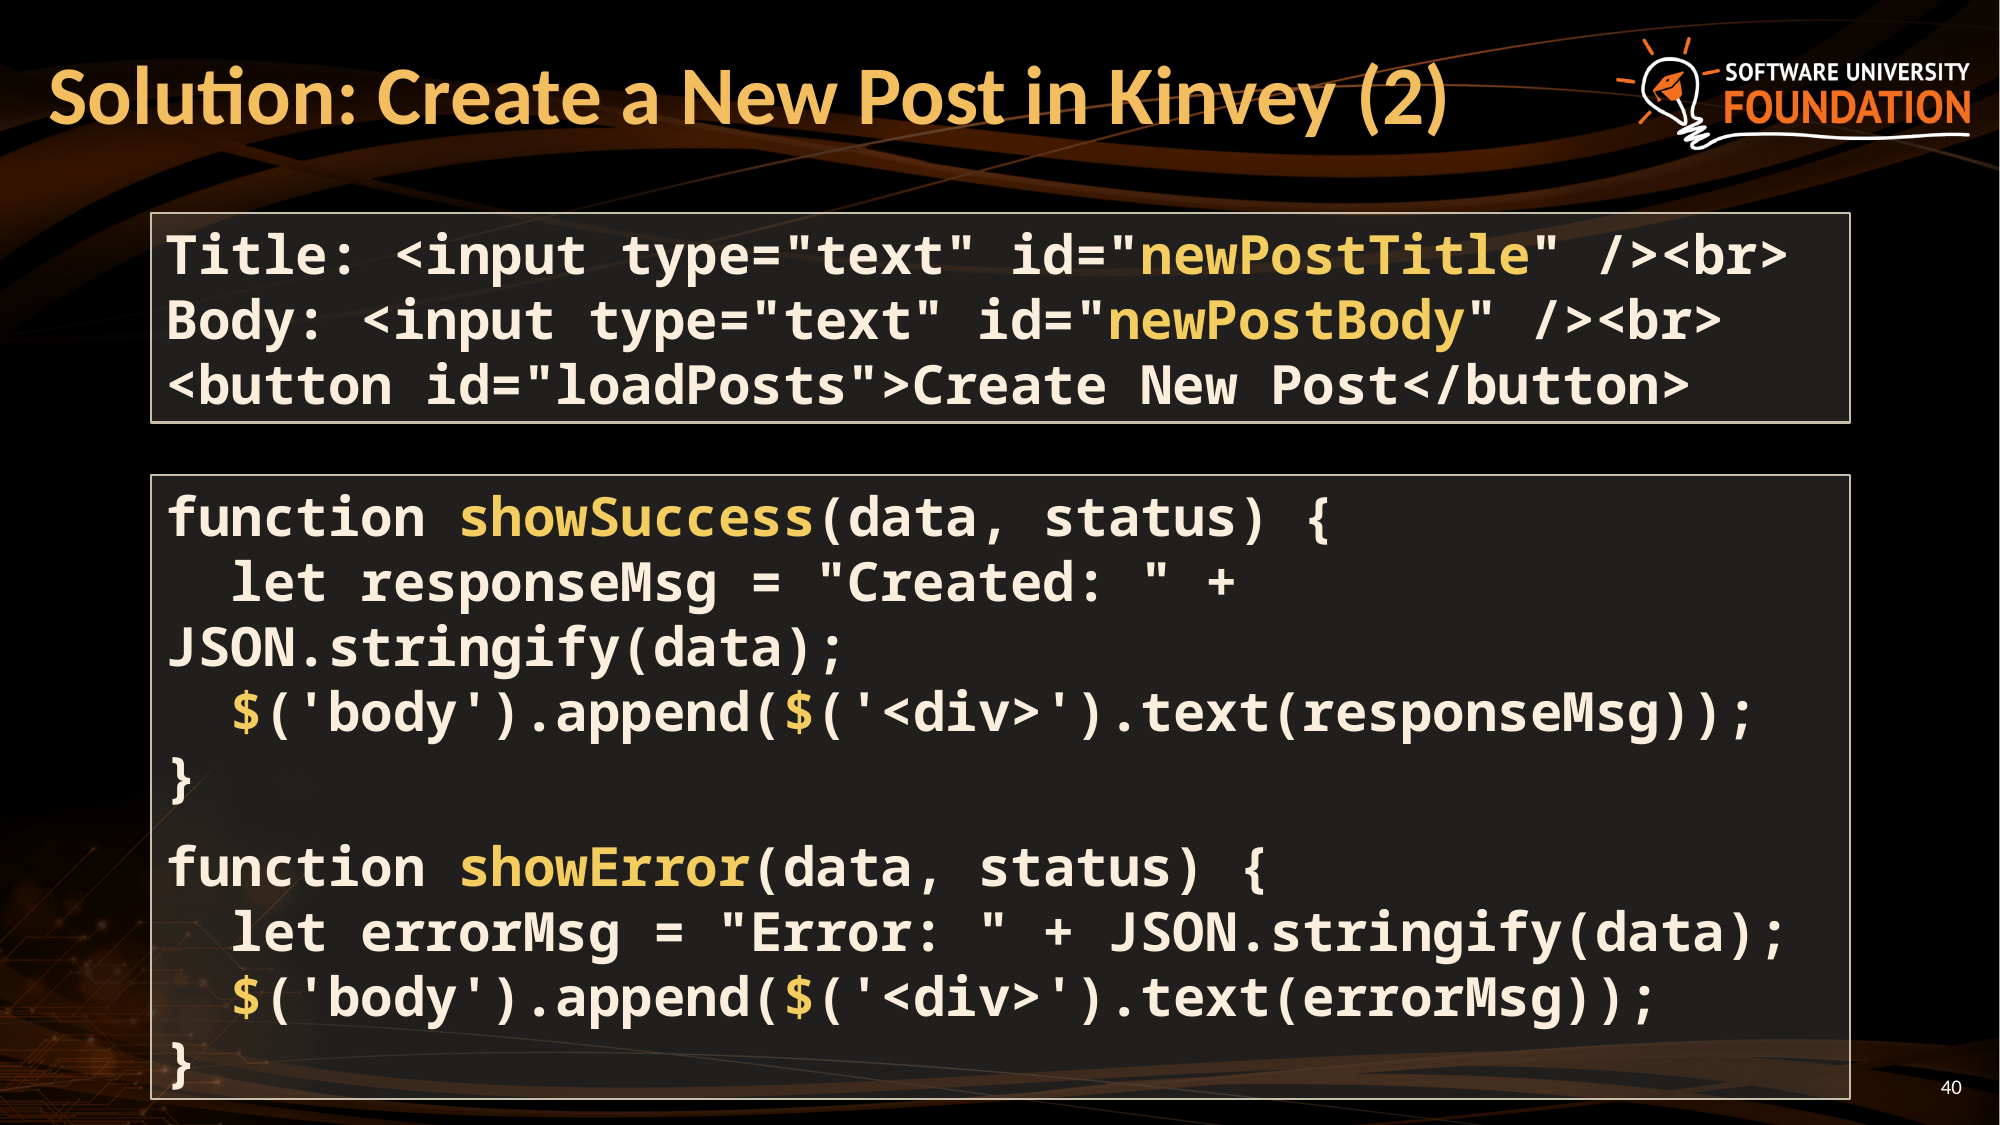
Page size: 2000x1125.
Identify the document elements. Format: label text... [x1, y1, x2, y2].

text_box Title: <input type="text" id="newPostTitle" /><br> Body: <input type="text" id="newPostBody" /><br> <button id="loadPosts">Create New Post</button> [150, 212, 1850, 423]
slide_number 40 [1897, 1070, 1968, 1103]
title Solution: Create a New Post in Kinvey (2) [30, 6, 1602, 189]
picture [0, 0, 2000, 1125]
text_box function showSuccess(data, status) { let responseMsg = "Created: " + JSON.stringify(data); $('body').append($('<div>').text(responseMsg)); } function showError(data, status) { let errorMsg = "Error: " + JSON.stringify(data); $('body').append($('<div>').text(errorMsg)); } [150, 474, 1850, 1100]
